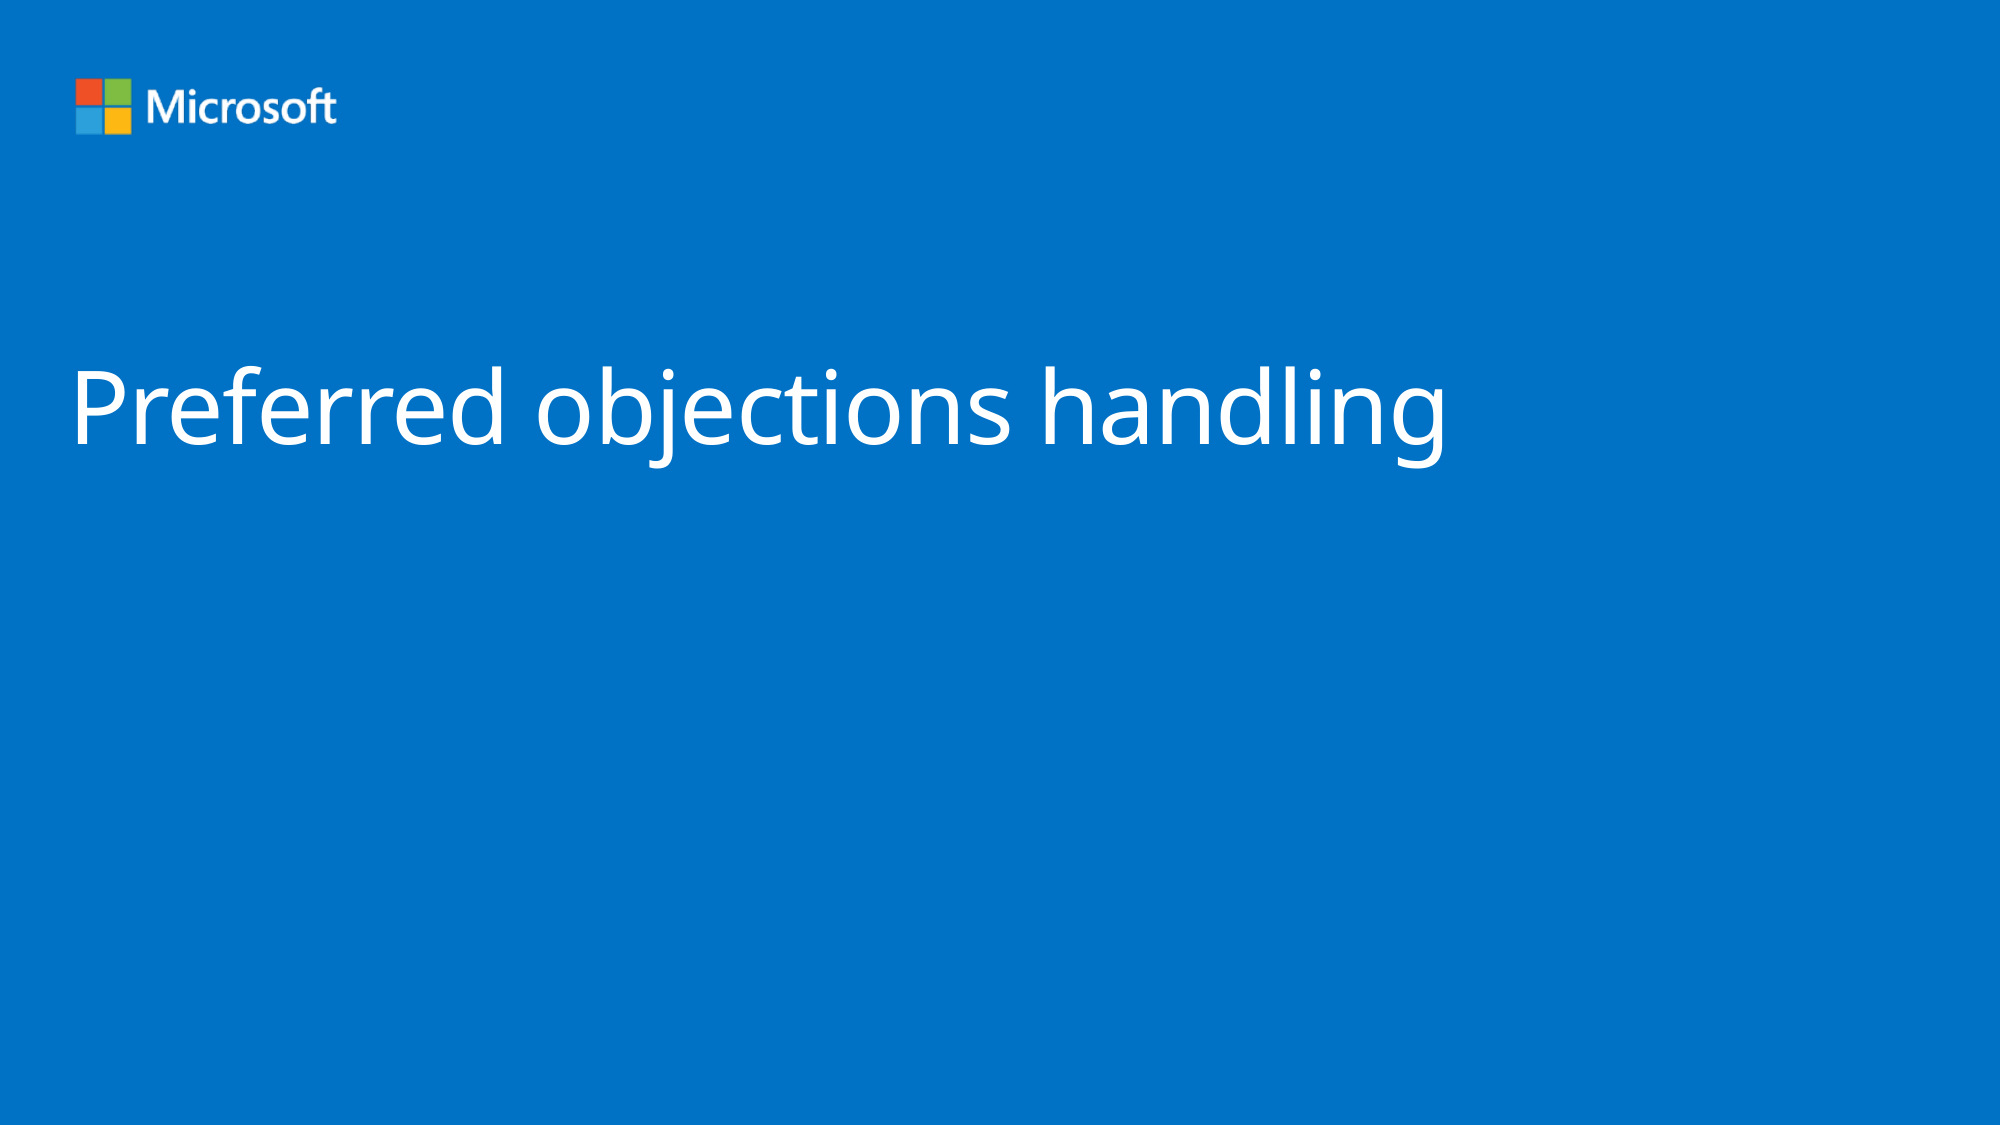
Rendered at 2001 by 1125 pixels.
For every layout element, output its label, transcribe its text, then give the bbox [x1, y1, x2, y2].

title Preferred objections handling [44, 341, 1515, 636]
picture [74, 77, 339, 135]
